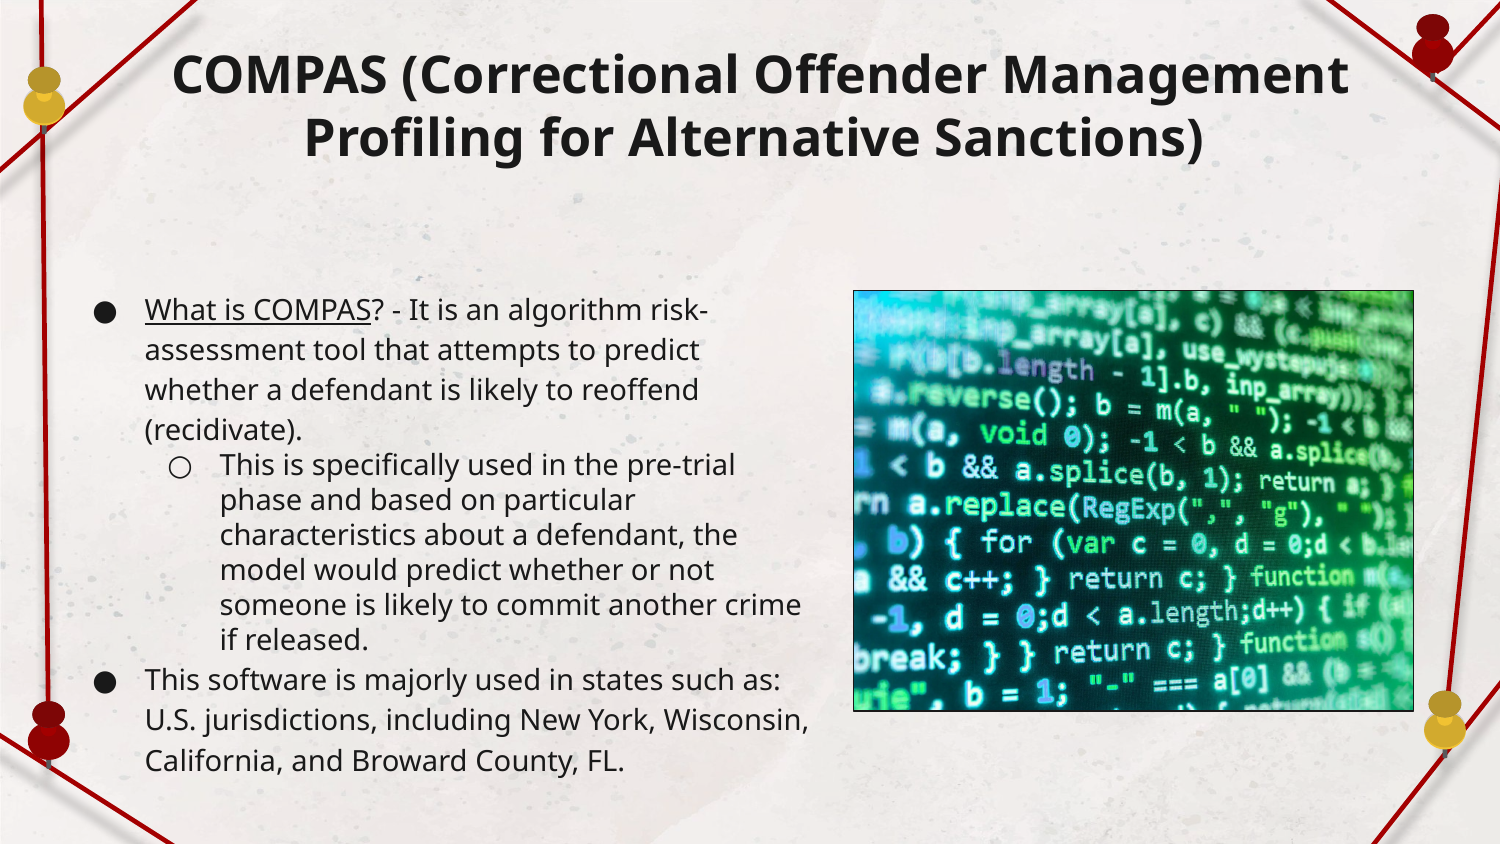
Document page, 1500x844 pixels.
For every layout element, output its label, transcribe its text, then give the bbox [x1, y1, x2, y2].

list What is COMPAS? - It is an algorithm risk-assessment tool that attempts to predict whether a defendant is likely to reoffend (recidivate). This is specifically used in the pre-trial phase and based on particular characteristics about a defendant, the model would predict whether or not someone is likely to commit another crime if released. This software is majorly used in states such as: U.S. jurisdictions, including New York, Wisconsin, California, and Broward County, FL. [54, 270, 829, 731]
title COMPAS (Correctional Offender Management Profiling for Alternative Sanctions) [118, 26, 1404, 246]
picture [853, 290, 1413, 711]
